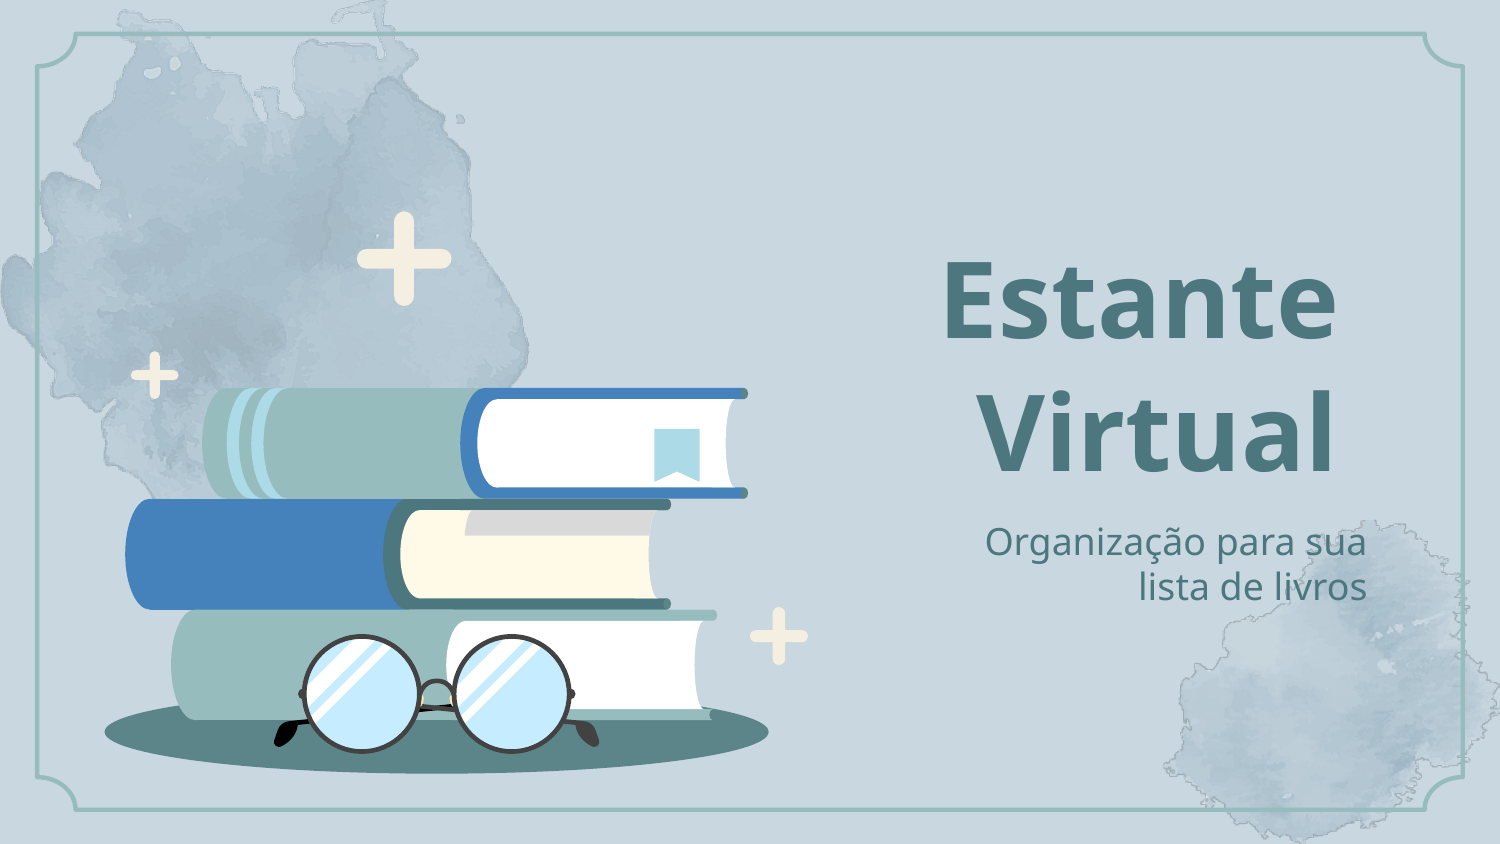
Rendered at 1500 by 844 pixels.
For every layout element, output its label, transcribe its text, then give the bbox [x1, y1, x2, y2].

text_box [356, 211, 452, 306]
title Estante Virtual [693, 211, 1383, 515]
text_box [104, 387, 769, 774]
text_box [773, 607, 808, 665]
subtitle Organização para sua lista de livros [912, 502, 1383, 633]
text_box [130, 351, 179, 386]
